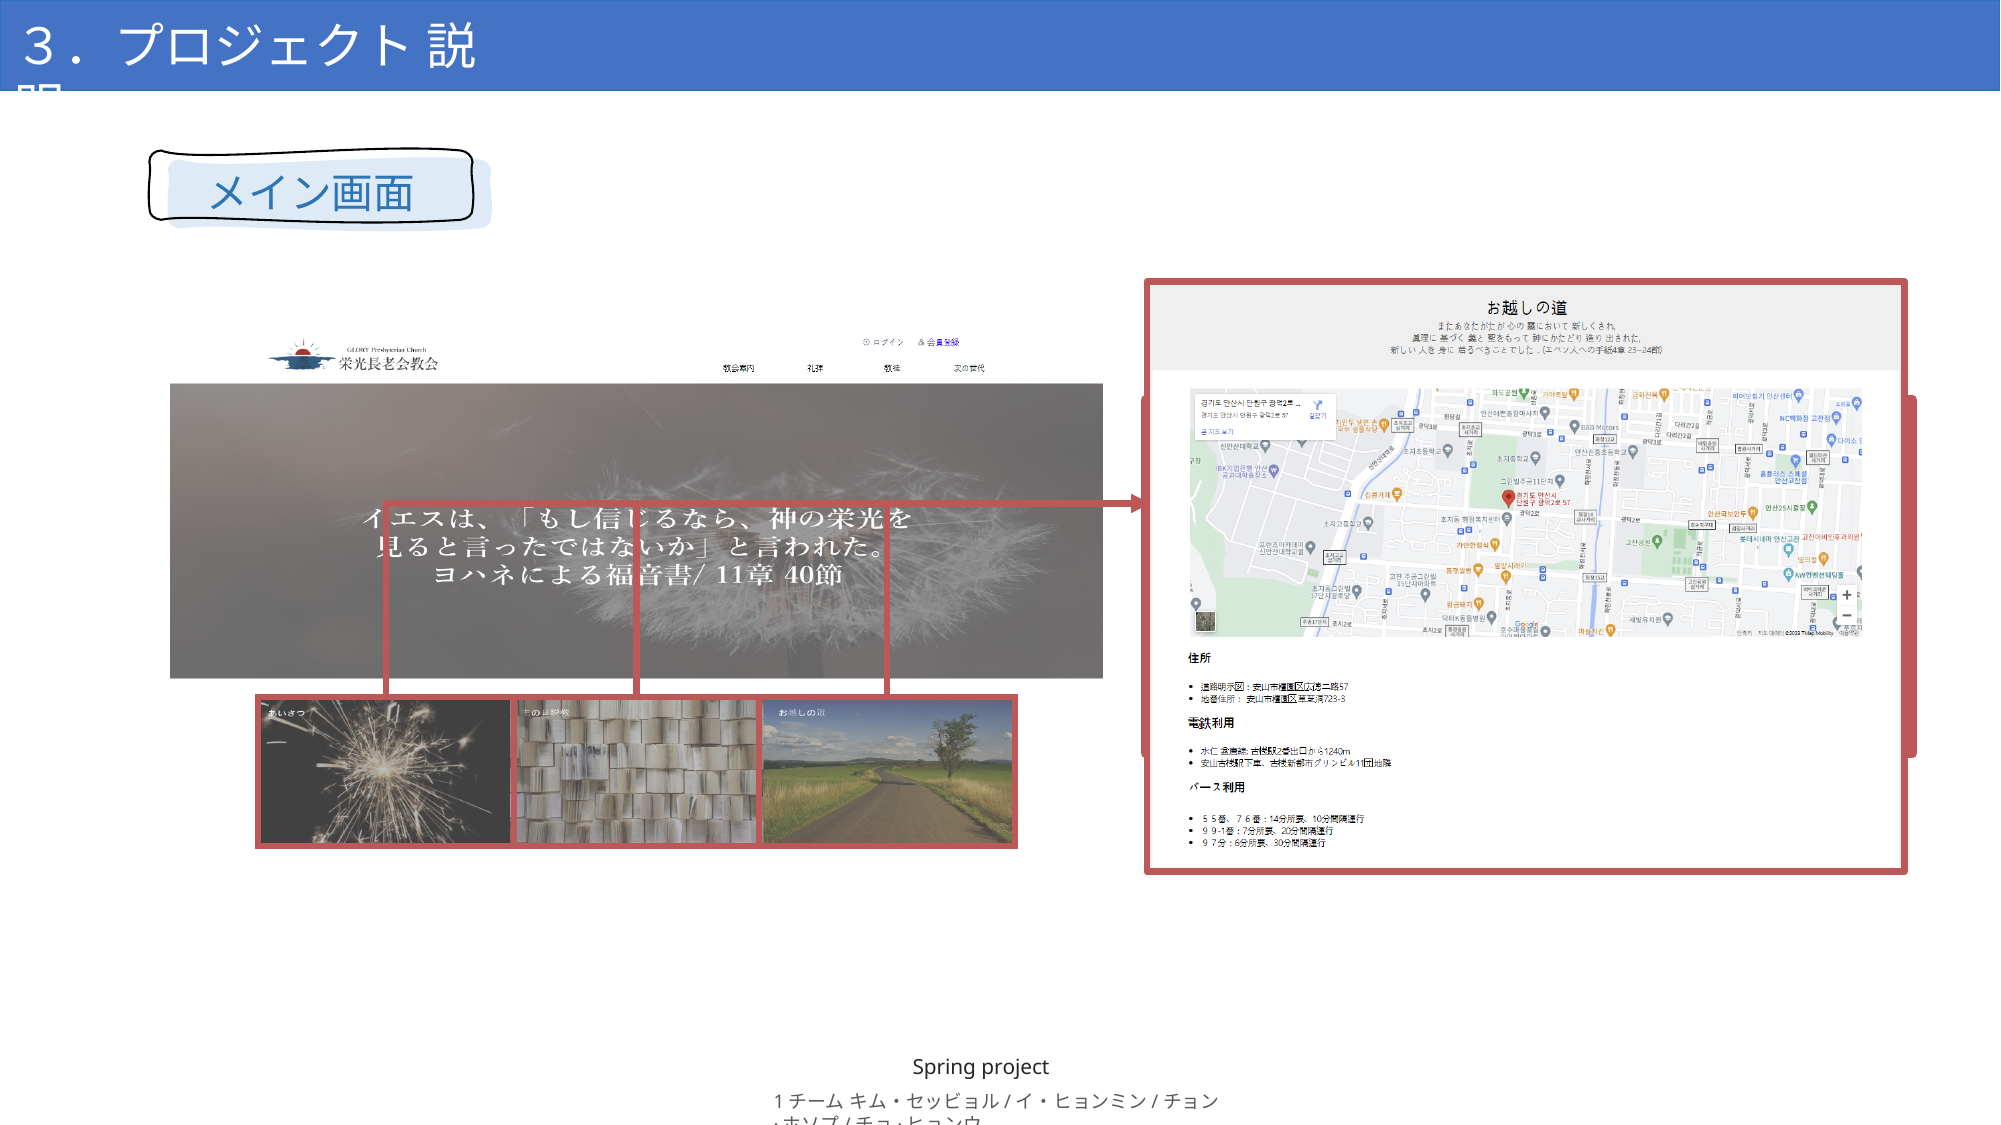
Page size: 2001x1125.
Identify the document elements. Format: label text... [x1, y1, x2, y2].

text_box ３．プロジェクト 説明 [0, 7, 492, 142]
text_box Spring project [897, 1046, 1103, 1082]
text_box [796, 343, 990, 857]
picture [170, 326, 671, 846]
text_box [990, 468, 1116, 732]
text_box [671, 218, 865, 983]
picture [1149, 284, 1908, 869]
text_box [149, 150, 492, 229]
text_box [0, 0, 2000, 91]
picture [990, 732, 1103, 846]
text_box 1チーム キム・セッビョル/イ・ヒョンミン/チョン·ホソプ/チョ·ヒョンウ [758, 1082, 1242, 1125]
picture [865, 326, 1103, 468]
